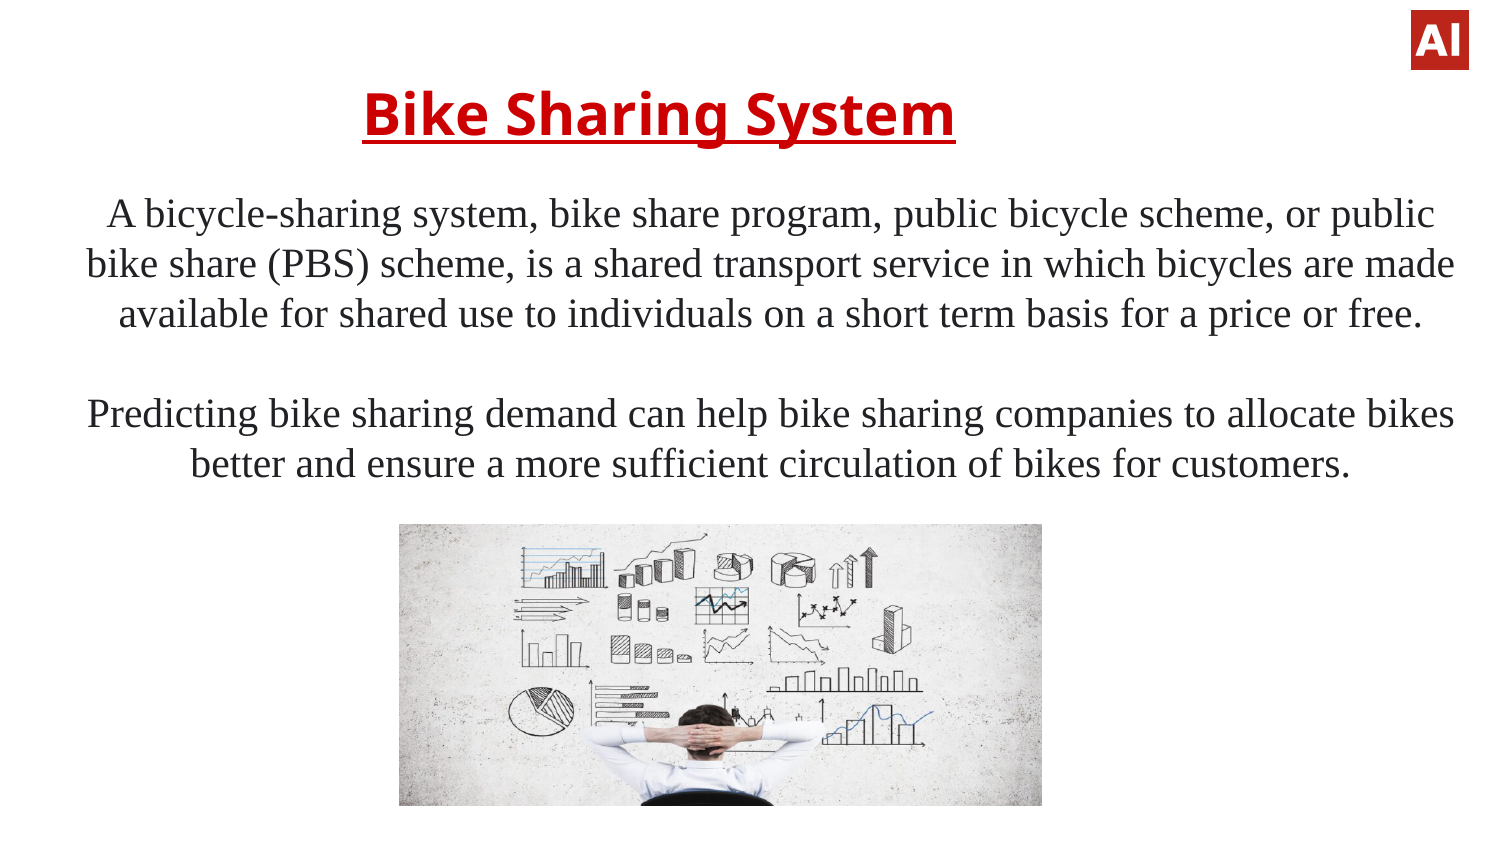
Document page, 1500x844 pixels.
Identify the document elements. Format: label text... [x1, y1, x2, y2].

text_box Bike Sharing System [347, 69, 1095, 155]
title A bicycle-sharing system, bike share program, public bicycle scheme, or public bike share (PBS) scheme, is a shared transport service in which bicycles are made available for shared use to individuals on a short term basis for a price or free. Predicting bike sharing demand can help bike sharing companies to allocate bikes better and ensure a more sufficient circulation of bikes for customers. [55, 0, 1488, 682]
picture [399, 523, 1043, 806]
